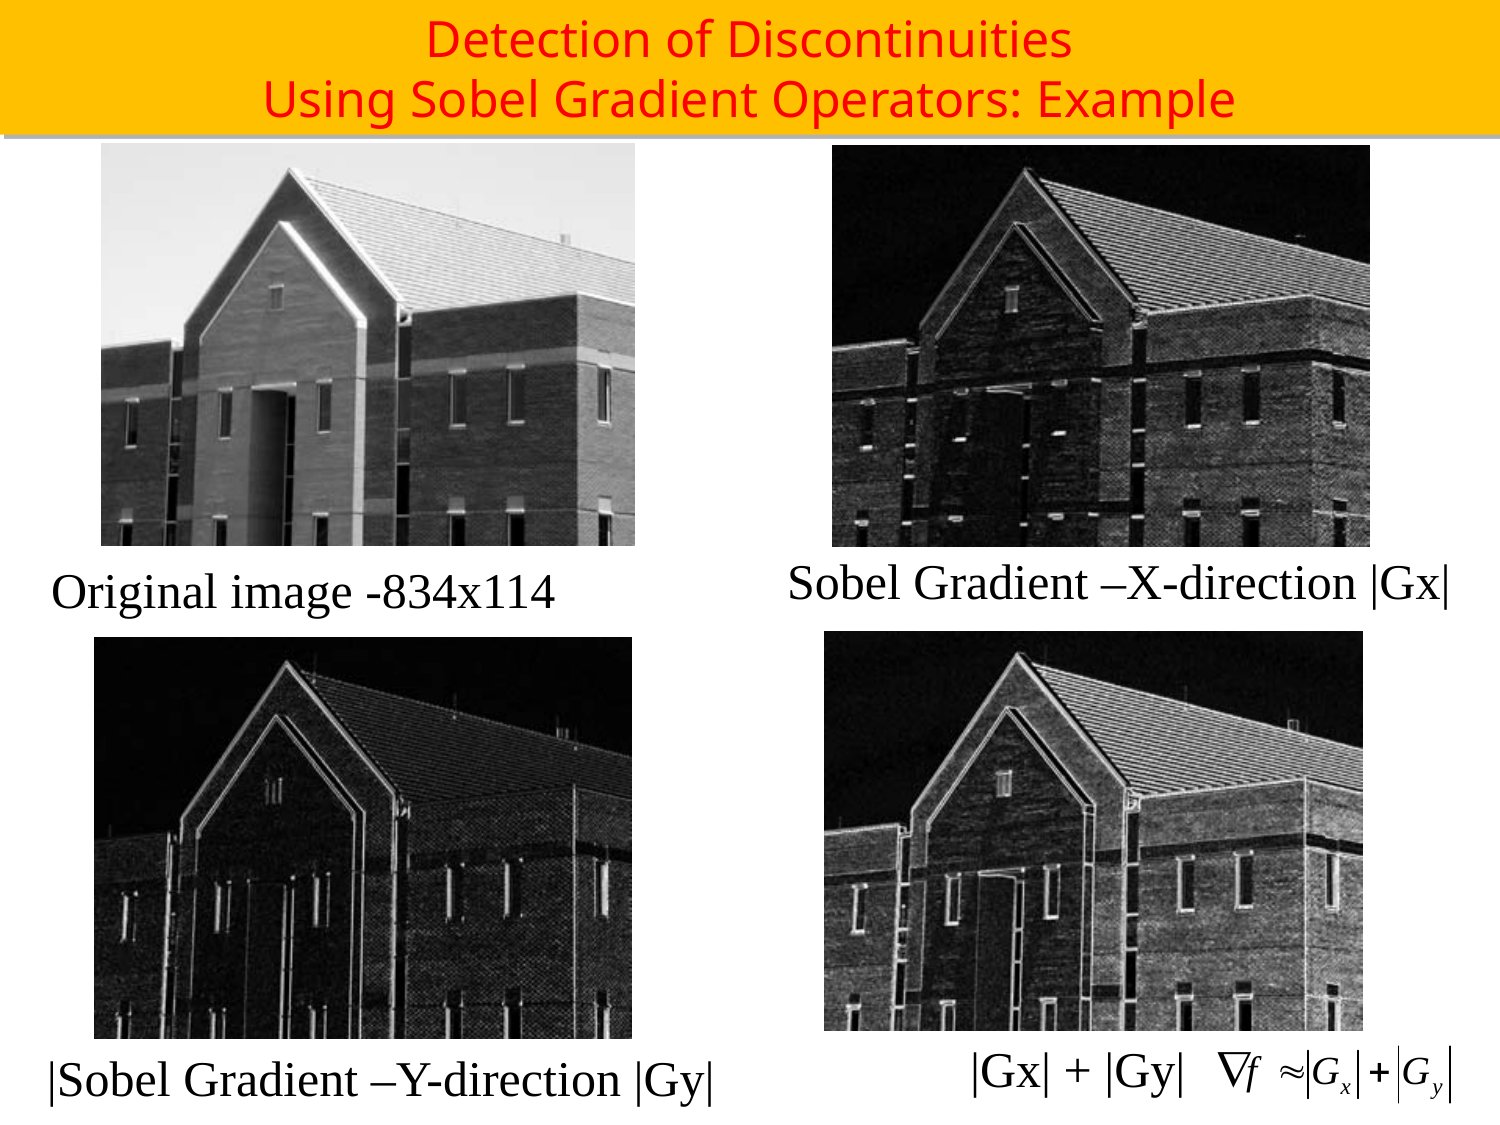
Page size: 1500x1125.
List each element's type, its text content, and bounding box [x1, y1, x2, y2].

picture [831, 144, 1370, 547]
text_box Detection of Discontinuities Using Sobel Gradient Operators: Example [0, 0, 1500, 135]
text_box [1212, 1037, 1459, 1112]
text_box |Gx| + |Gy| [812, 1030, 1207, 1106]
text_box Sobel Gradient –X-direction |Gx| [737, 541, 1500, 617]
picture [93, 637, 632, 1040]
picture [101, 143, 635, 546]
text_box |Sobel Gradient –Y-direction |Gy| [0, 1038, 763, 1114]
picture [824, 630, 1363, 1032]
text_box Original image -834x114 [36, 551, 593, 627]
